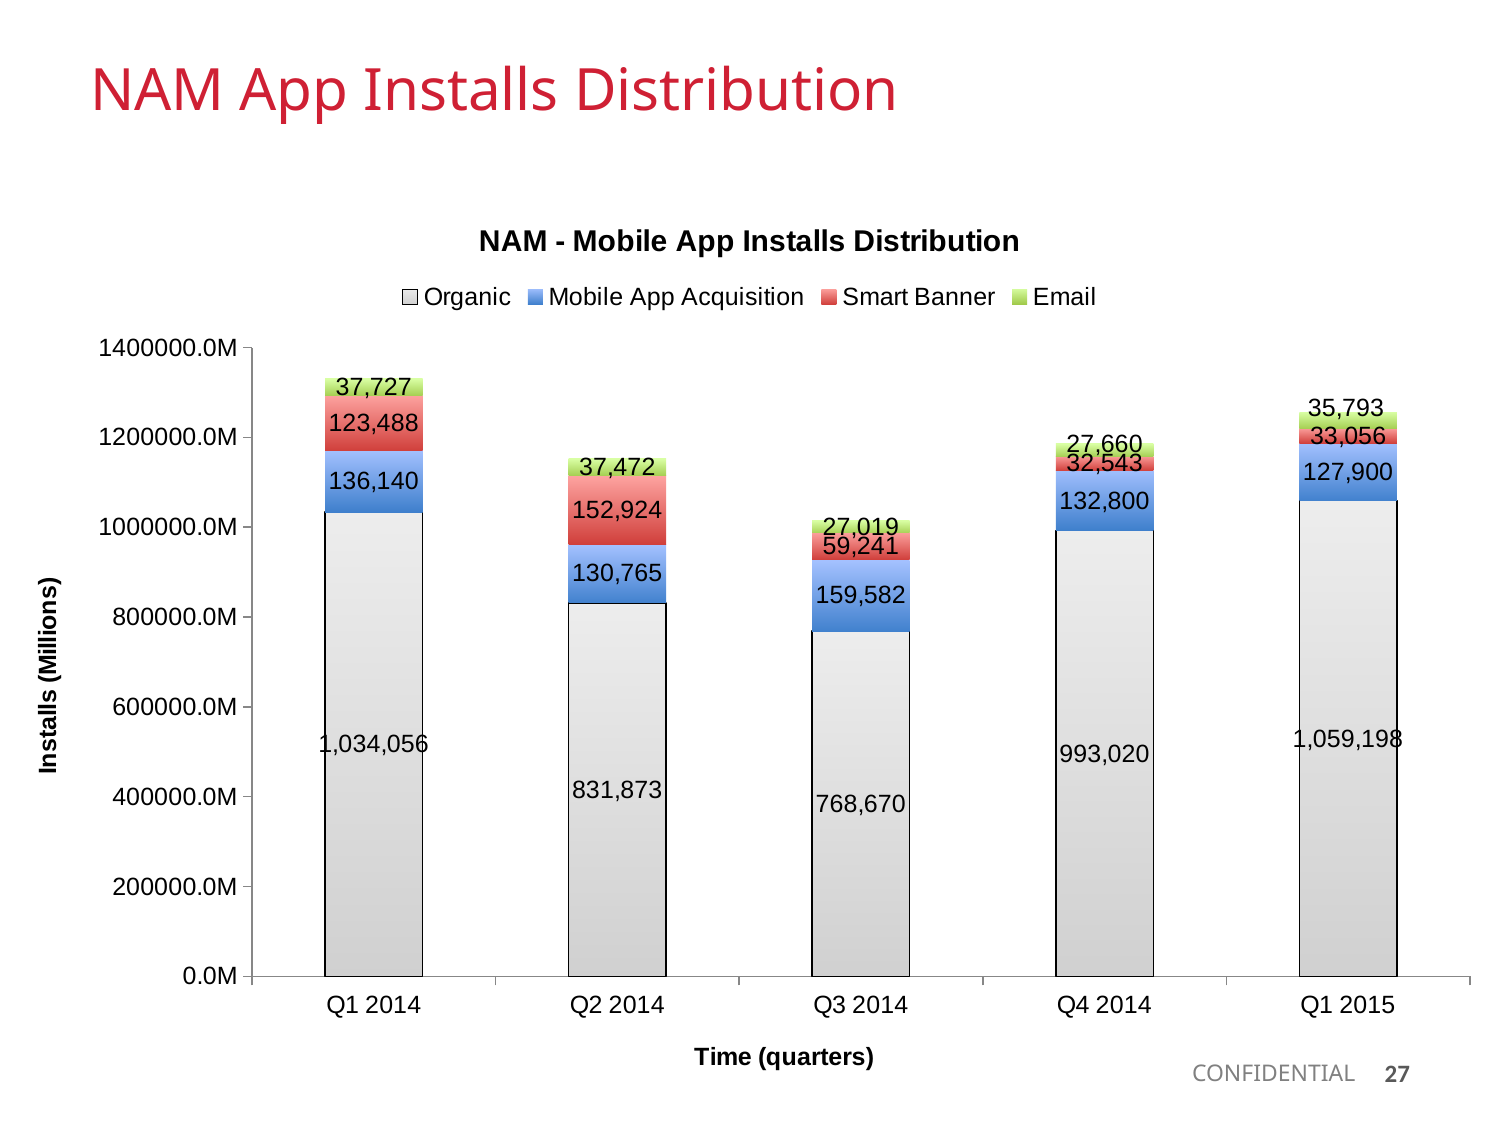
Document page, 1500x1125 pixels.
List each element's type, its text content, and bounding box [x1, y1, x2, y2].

list NAM App Installs Distribution [75, 44, 1425, 142]
chart [0, 189, 1500, 1103]
